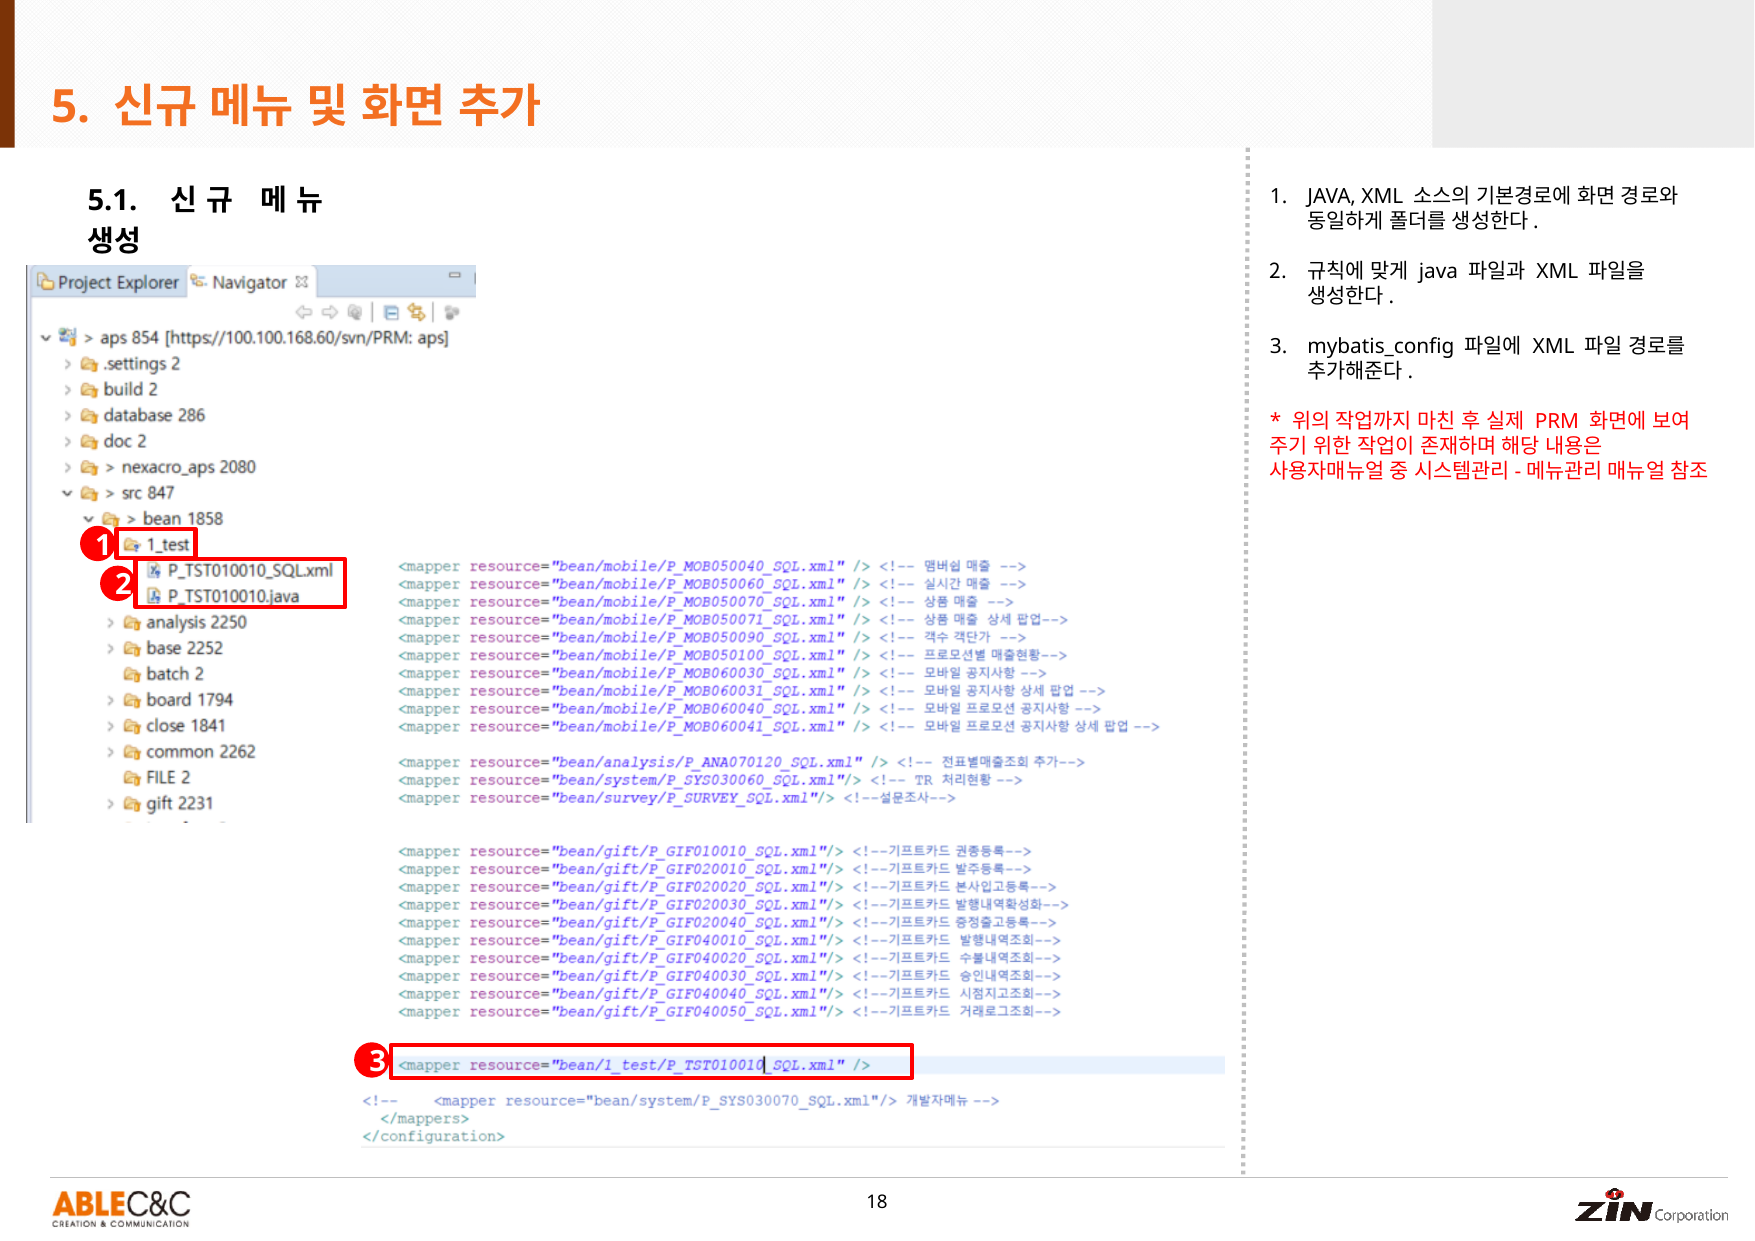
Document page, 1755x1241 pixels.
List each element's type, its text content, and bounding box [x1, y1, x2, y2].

picture [26, 265, 1226, 1149]
picture [1575, 1188, 1728, 1223]
text_box 5. 신규 메뉴 및 화면 추가 [38, 59, 1423, 148]
text_box 5.1. 신규 메뉴 생성 [72, 166, 339, 224]
picture [50, 1189, 192, 1228]
text_box JAVA, XML 소스의 기본경로에 화면 경로와 동일하게 폴더를 생성한다. 규칙에 맞게 java 파일과 XML 파일을 생성한다. mybatis_config 파일에 XML 파일 경로를 추가해준다. * 위의 작업까지 마친 후 실제 PRM 화면에 보여 주기 위한 작업이 존재하며 해당 내용은 사용자매뉴얼 중 시스템관리-메뉴관리 매뉴얼 참조 [1253, 174, 1741, 1142]
